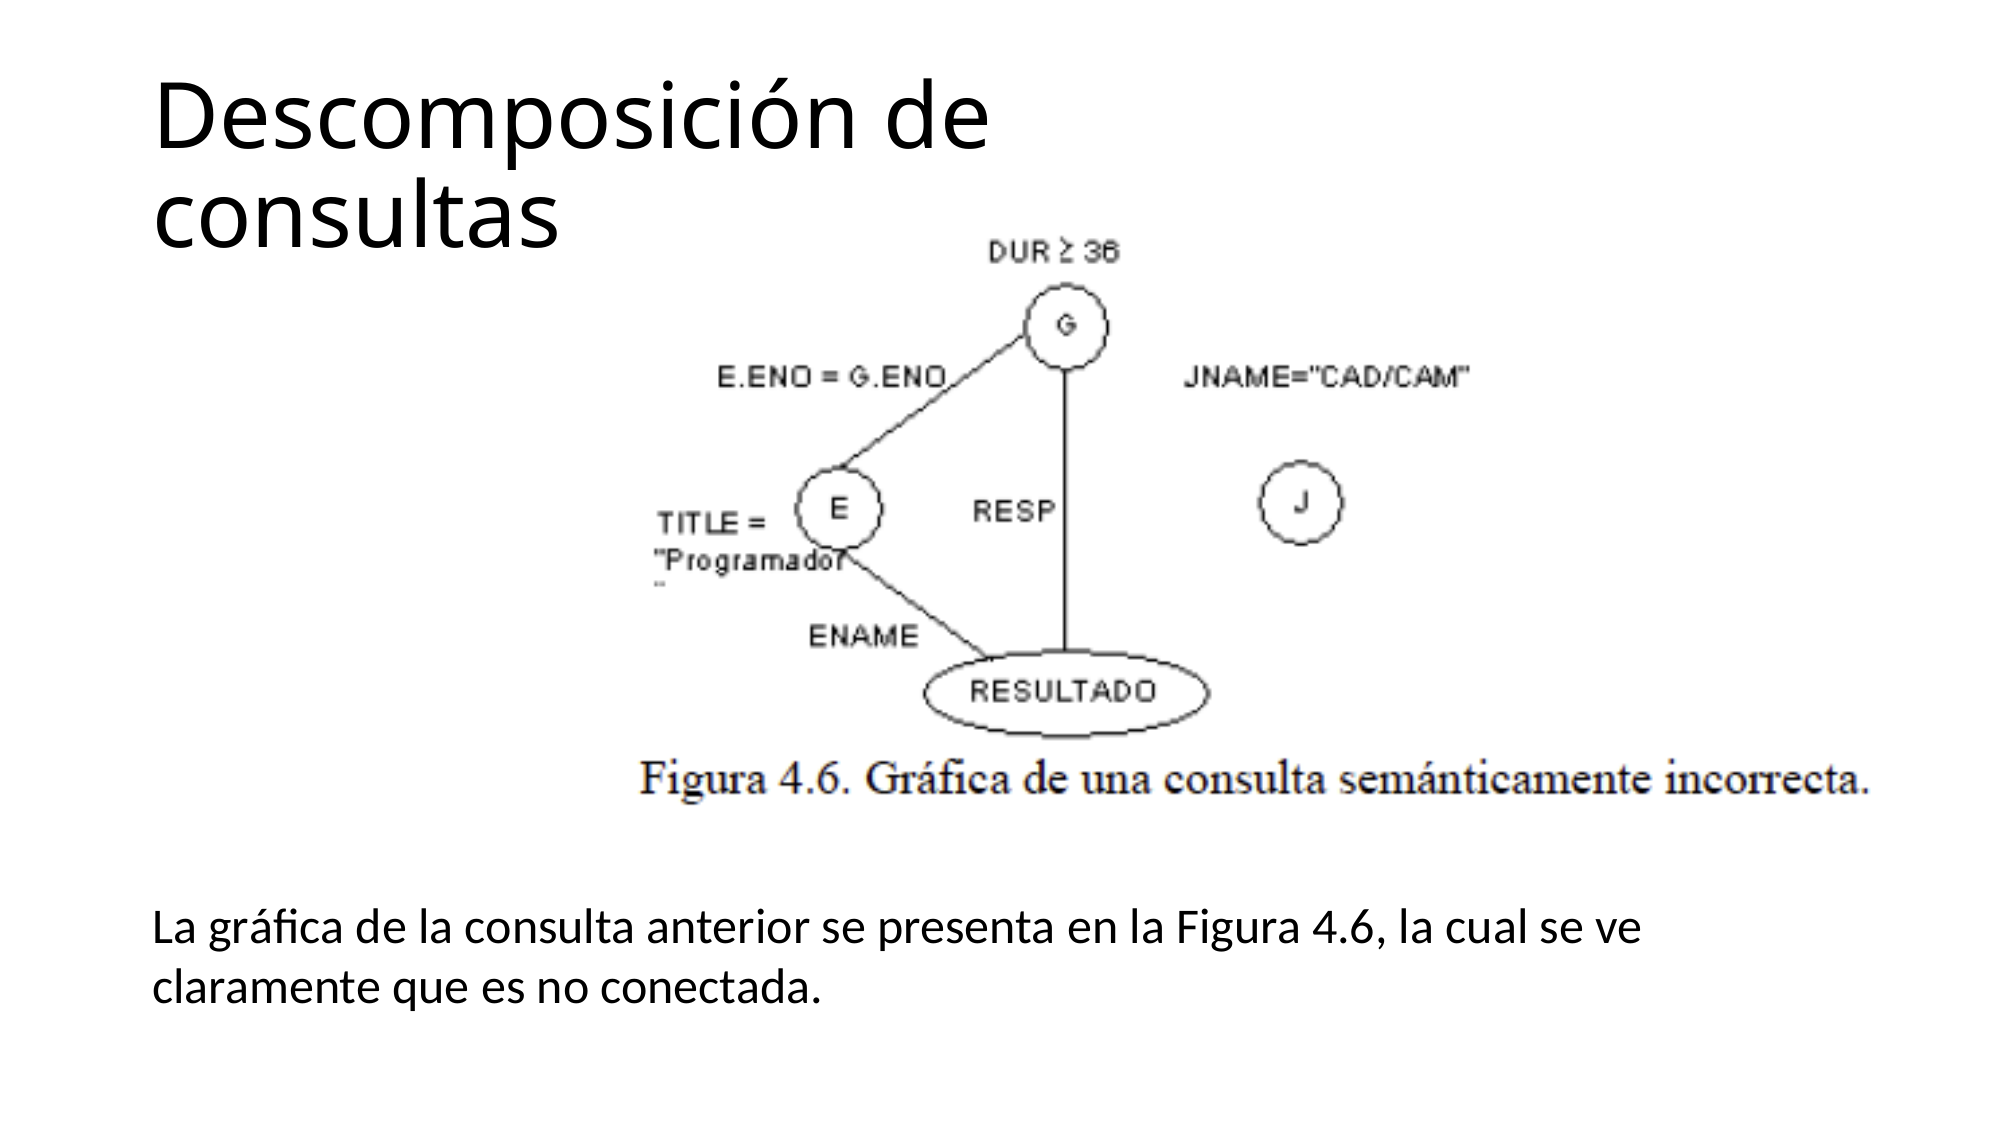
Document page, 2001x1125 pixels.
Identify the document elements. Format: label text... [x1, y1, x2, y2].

text_box La gráfica de la consulta anterior se presenta en la Figura 4.6, la cual se ve claramente que es no conectada. [137, 886, 1855, 1082]
picture [631, 229, 1895, 816]
title Descomposición de consultas [137, 59, 1161, 278]
